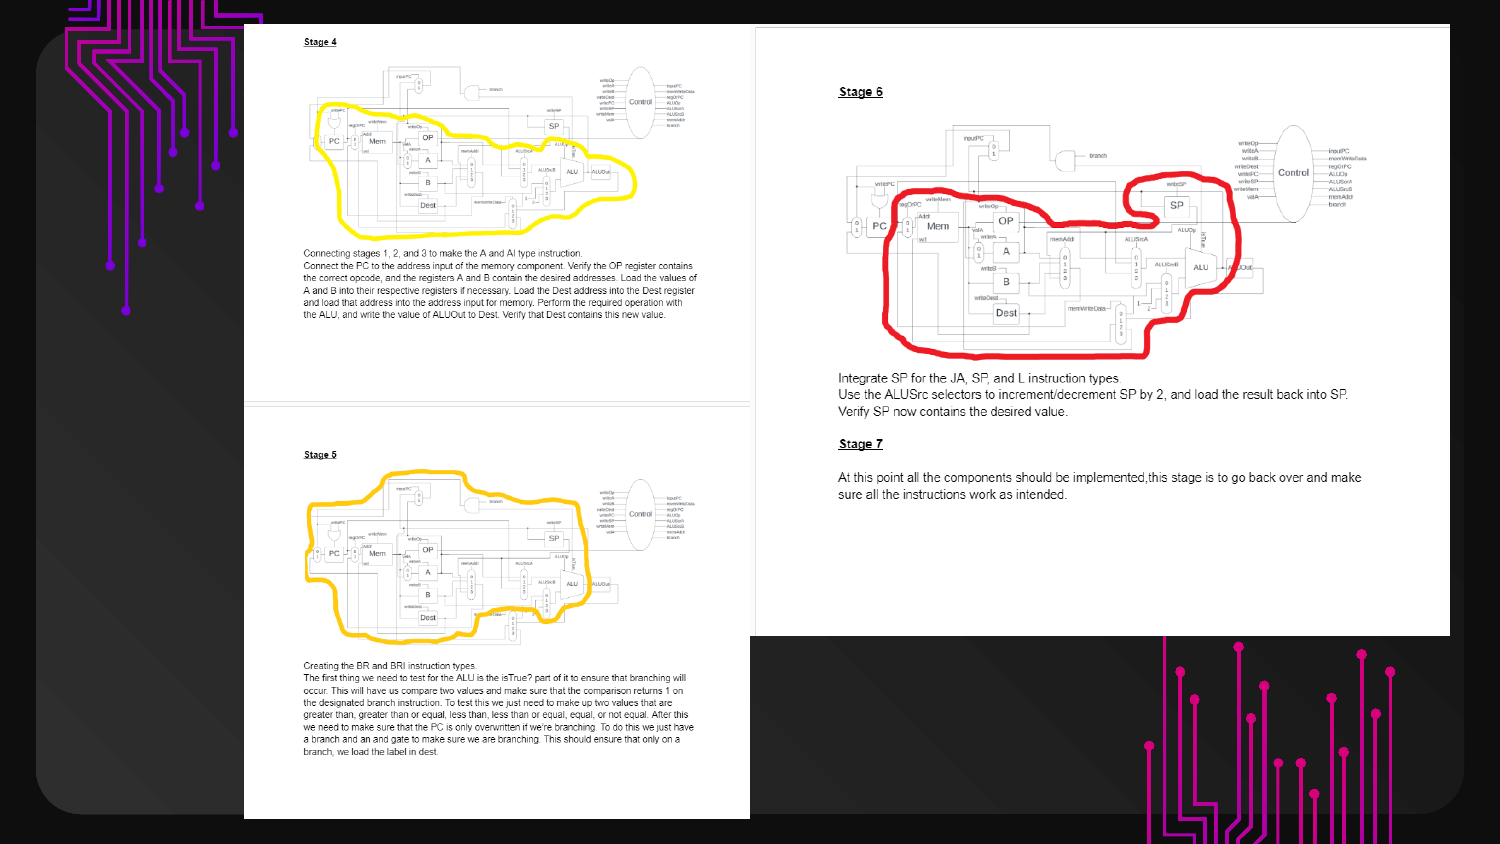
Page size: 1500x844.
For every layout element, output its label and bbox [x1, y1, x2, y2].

picture [244, 24, 1451, 819]
